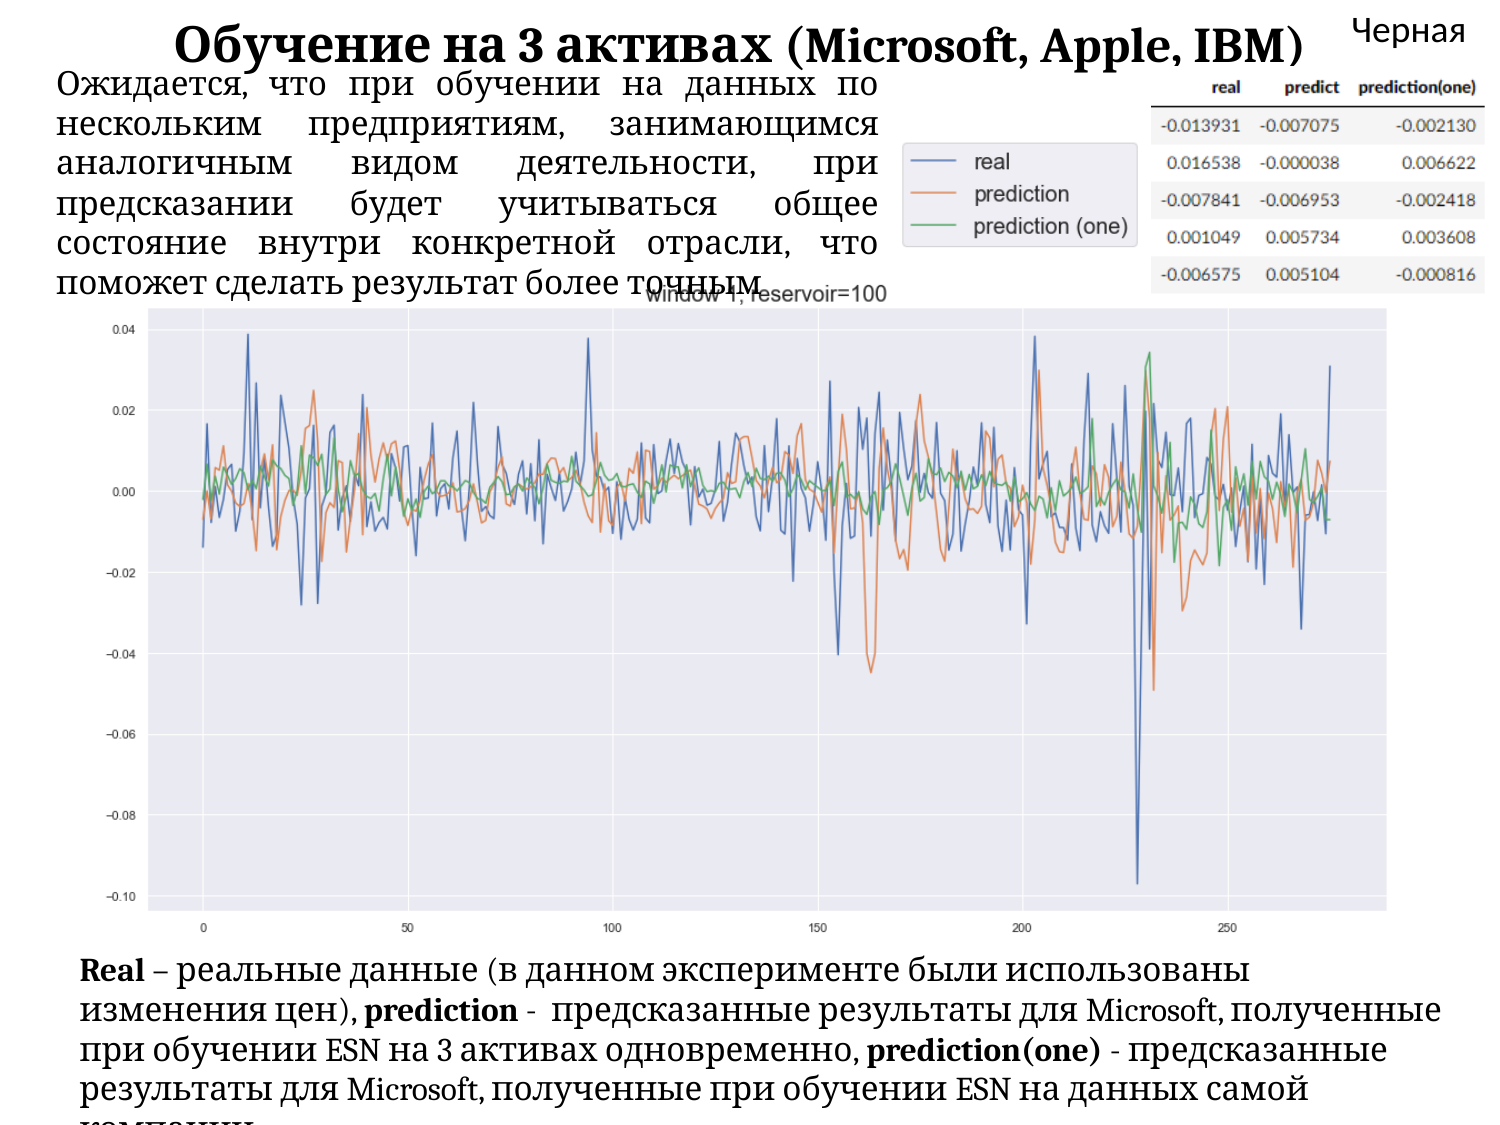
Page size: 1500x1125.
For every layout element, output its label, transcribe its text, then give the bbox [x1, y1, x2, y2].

picture [97, 66, 1495, 941]
text_box Черная [1336, 0, 1482, 58]
title Обучение на 3 активах (Microsoft, Apple, IBM) [64, 0, 1415, 135]
text_box Ожидается, что при обучении на данных по нескольким предприятиям, занимающимся аналогичным видом деятельности, при предсказании будет учитываться общее состояние внутри конкретной отрасли, что поможет сделать результат более точным [41, 54, 895, 309]
text_box Real – реальные данные (в данном эксперименте были использованы изменения цен), prediction - предсказанные результаты для Microsoft, полученные при обучении ESN на 3 активах одновременно, prediction(one) - предсказанные результаты для Microsoft, полученные при обучении ESN на данных самой компании [64, 940, 1459, 1125]
